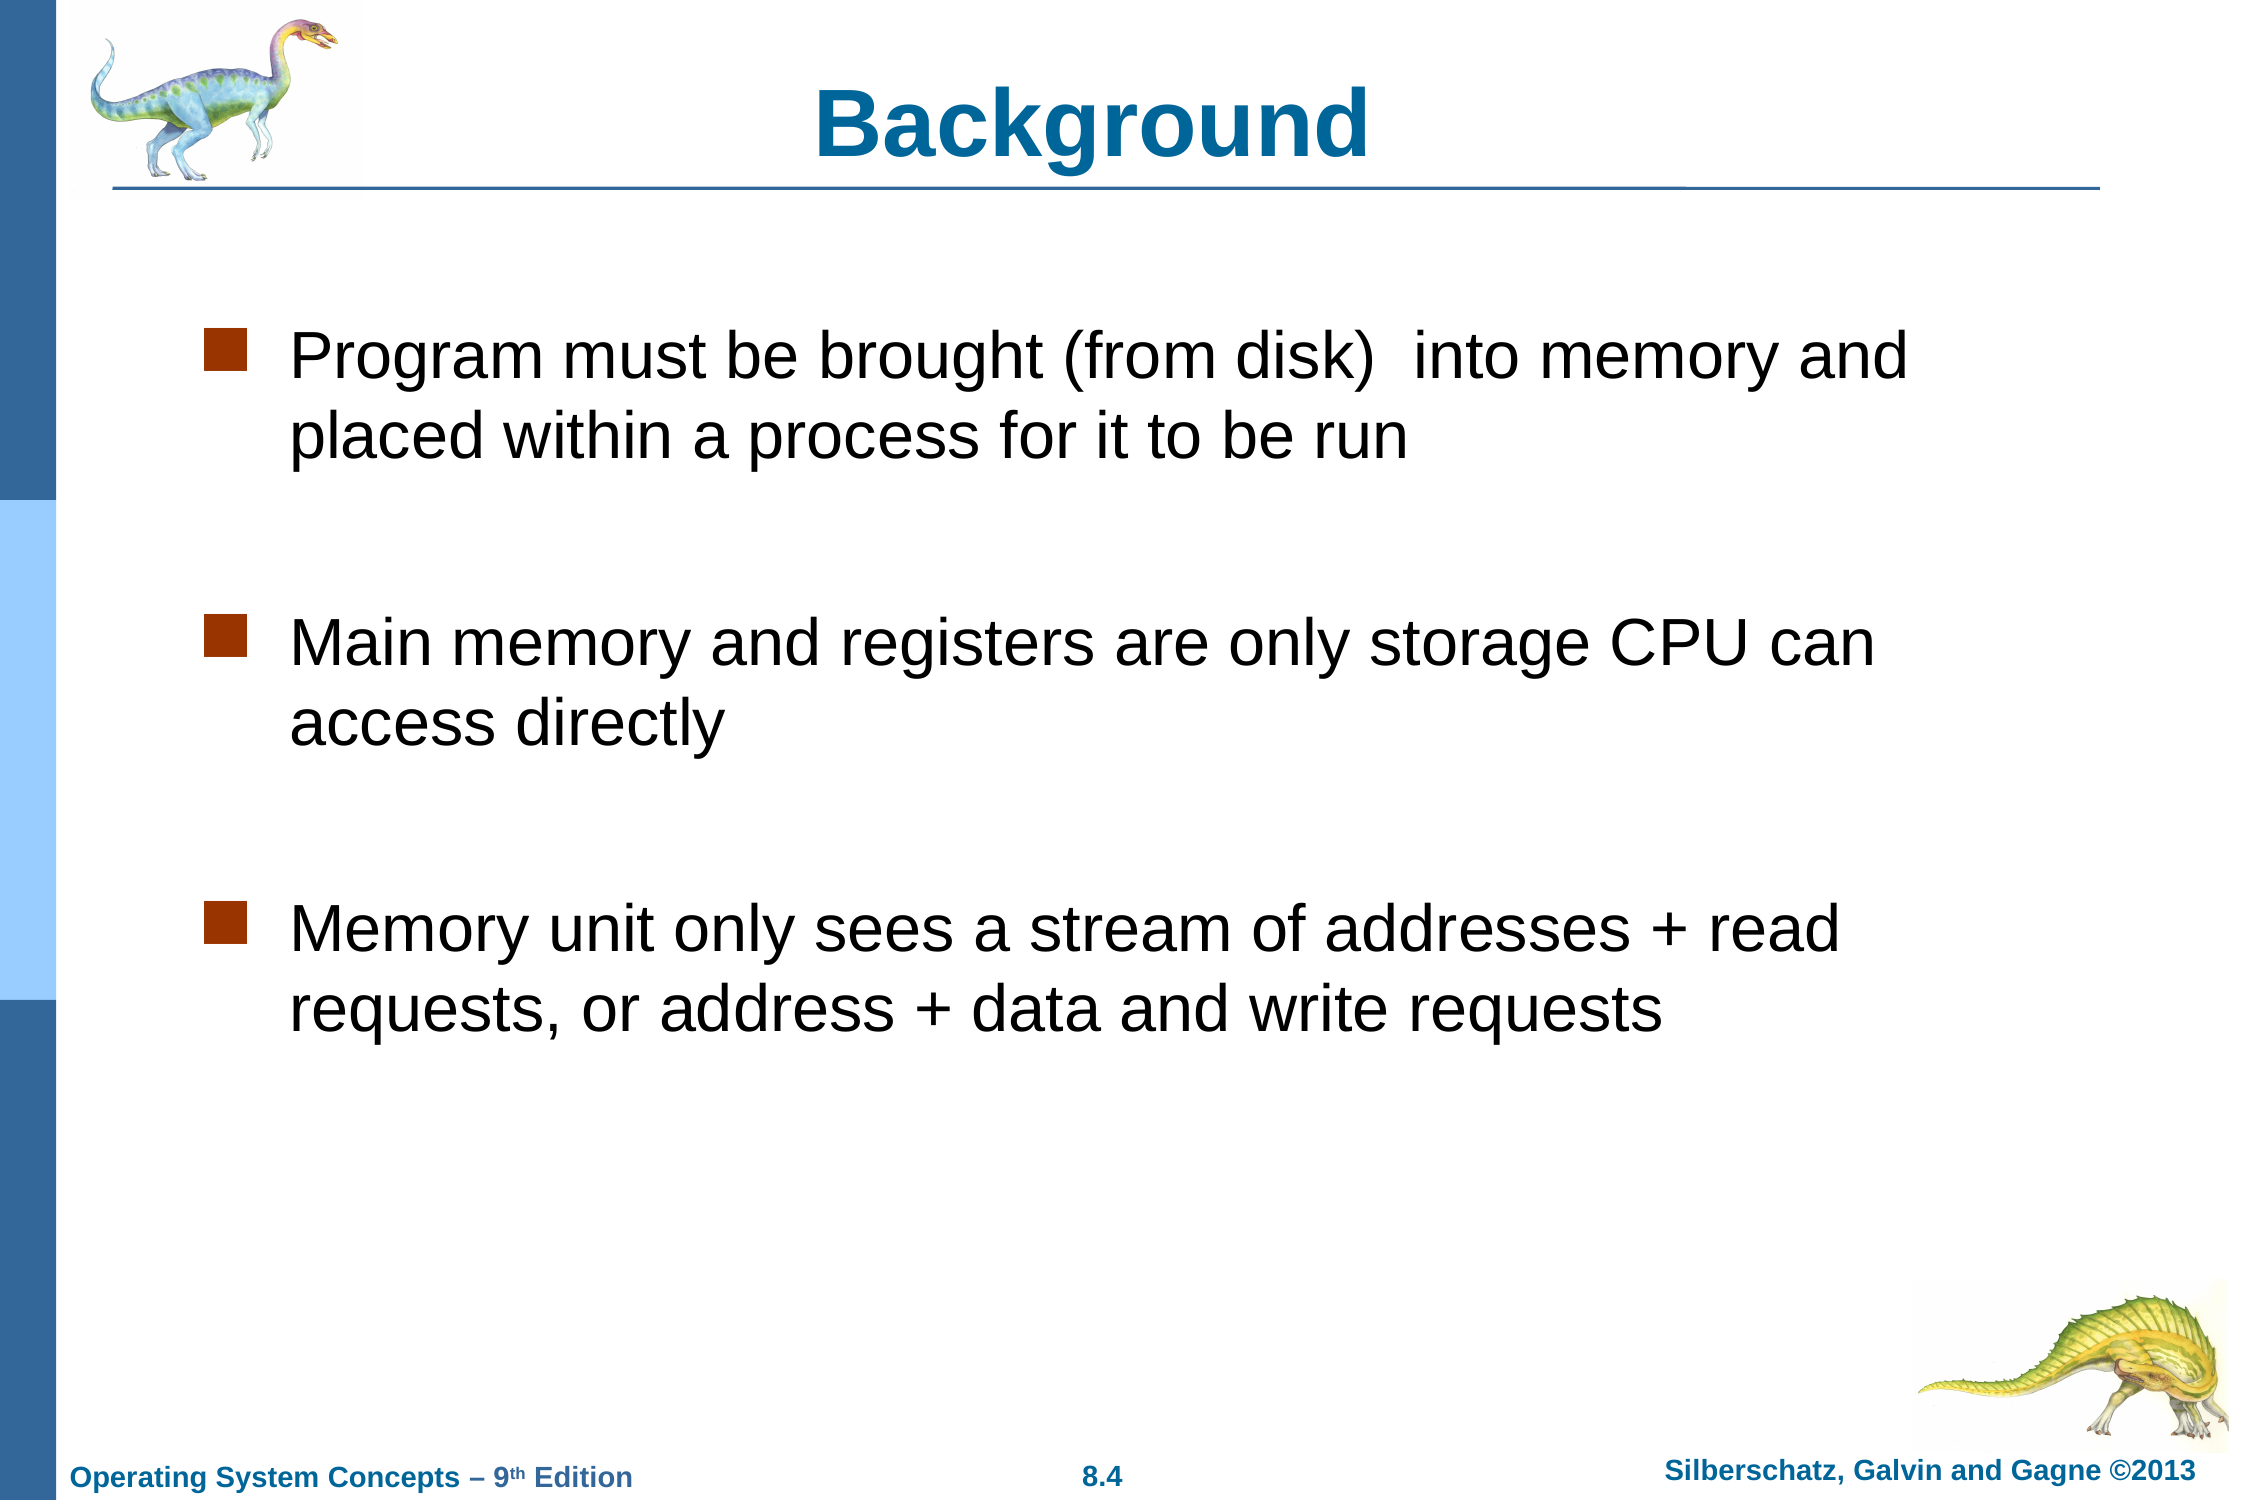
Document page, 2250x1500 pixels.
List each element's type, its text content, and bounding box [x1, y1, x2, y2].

picture [70, 0, 365, 199]
title Background [260, 60, 1926, 187]
picture [1913, 1279, 2229, 1453]
list Program must be brought (from disk) into memory and placed within a process for it to be run Main memory and registers are only storage CPU can access directly Memory unit only sees a stream of addresses + read requests, or address + data and write requests [187, 301, 2090, 1282]
